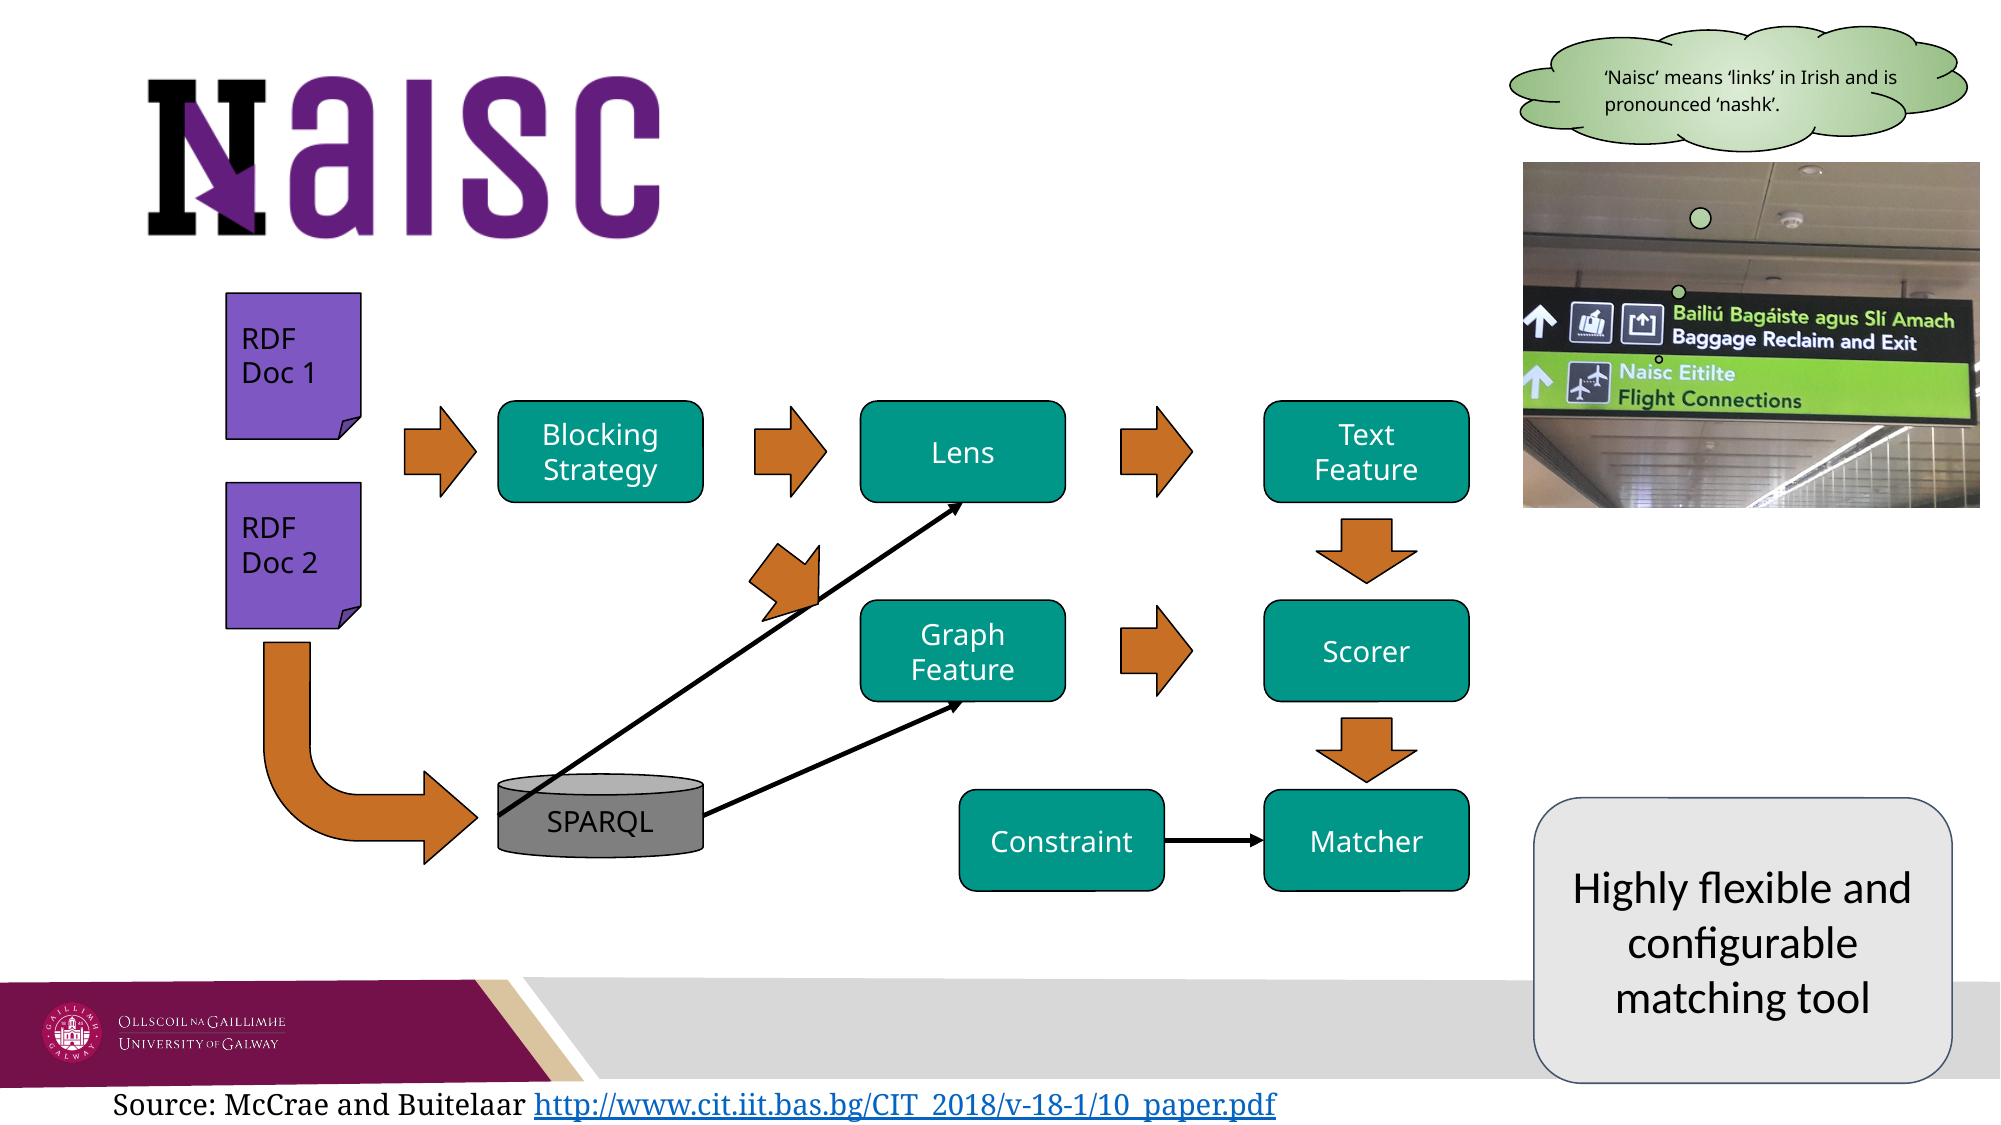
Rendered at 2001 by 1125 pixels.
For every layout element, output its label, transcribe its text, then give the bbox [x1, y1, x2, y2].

text_box [1509, 26, 1939, 152]
text_box RDF Doc 1 [226, 293, 361, 440]
text_box [1120, 406, 1193, 498]
text_box Scorer [1264, 600, 1470, 702]
text_box Text Feature [1264, 400, 1470, 503]
text_box [1120, 605, 1193, 697]
text_box [1316, 519, 1417, 584]
text_box ‘Naisc’ means ‘links’ in Irish and is pronounced ‘nashk’. [1589, 47, 1971, 115]
text_box SPARQL [498, 775, 552, 812]
text_box RDF Doc 2 [226, 482, 361, 629]
text_box Source: McCrae and Buitelaar http://www.cit.iit.bas.bg/CIT_2018/v-18-1/10_paper.pdf [97, 1070, 1902, 1125]
text_box Blocking Strategy [498, 400, 704, 503]
text_box SPARQL [498, 788, 704, 858]
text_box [702, 701, 964, 816]
text_box [1316, 718, 1417, 783]
picture [42, 1002, 285, 1063]
text_box [754, 406, 827, 498]
picture [1522, 162, 1981, 508]
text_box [600, 502, 964, 775]
picture [137, 68, 682, 261]
text_box [263, 642, 478, 865]
text_box Highly flexible and configurable matching tool [1533, 797, 1953, 1084]
text_box Matcher [1264, 789, 1470, 892]
text_box Constraint [959, 789, 1165, 892]
text_box Lens [860, 400, 1066, 503]
text_box [404, 406, 477, 498]
text_box Graph Feature [968, 600, 1066, 702]
